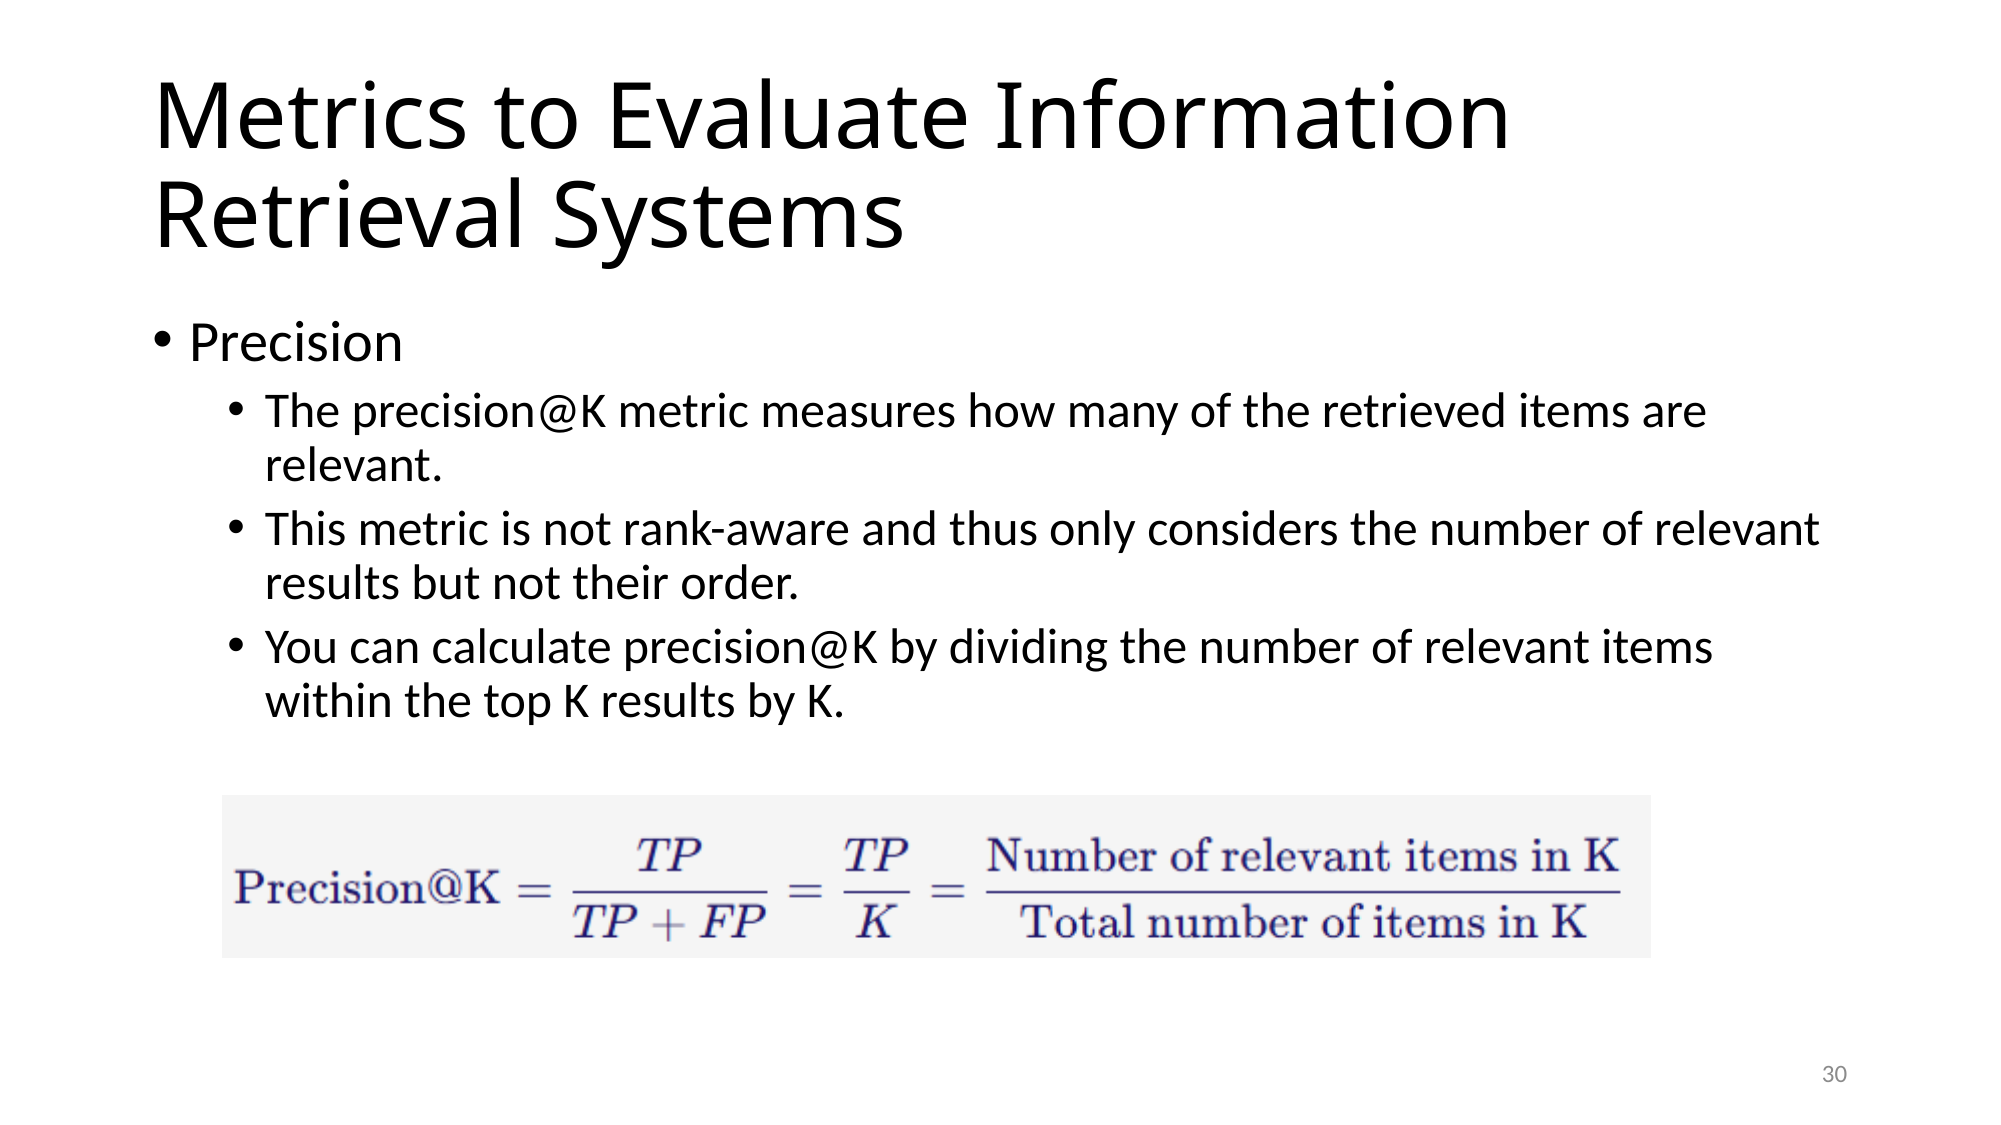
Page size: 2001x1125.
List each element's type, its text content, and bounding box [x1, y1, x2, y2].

picture [222, 795, 1651, 958]
slide_number 30 [1412, 1042, 1863, 1103]
list Precision The precision@K metric measures how many of the retrieved items are relevant. This metric is not rank-aware and thus only considers the number of relevant results but not their order. You can calculate precision@K by dividing the number of relevant items within the top K results by K. [137, 303, 1863, 1017]
title Metrics to Evaluate Information Retrieval Systems [137, 59, 1863, 278]
